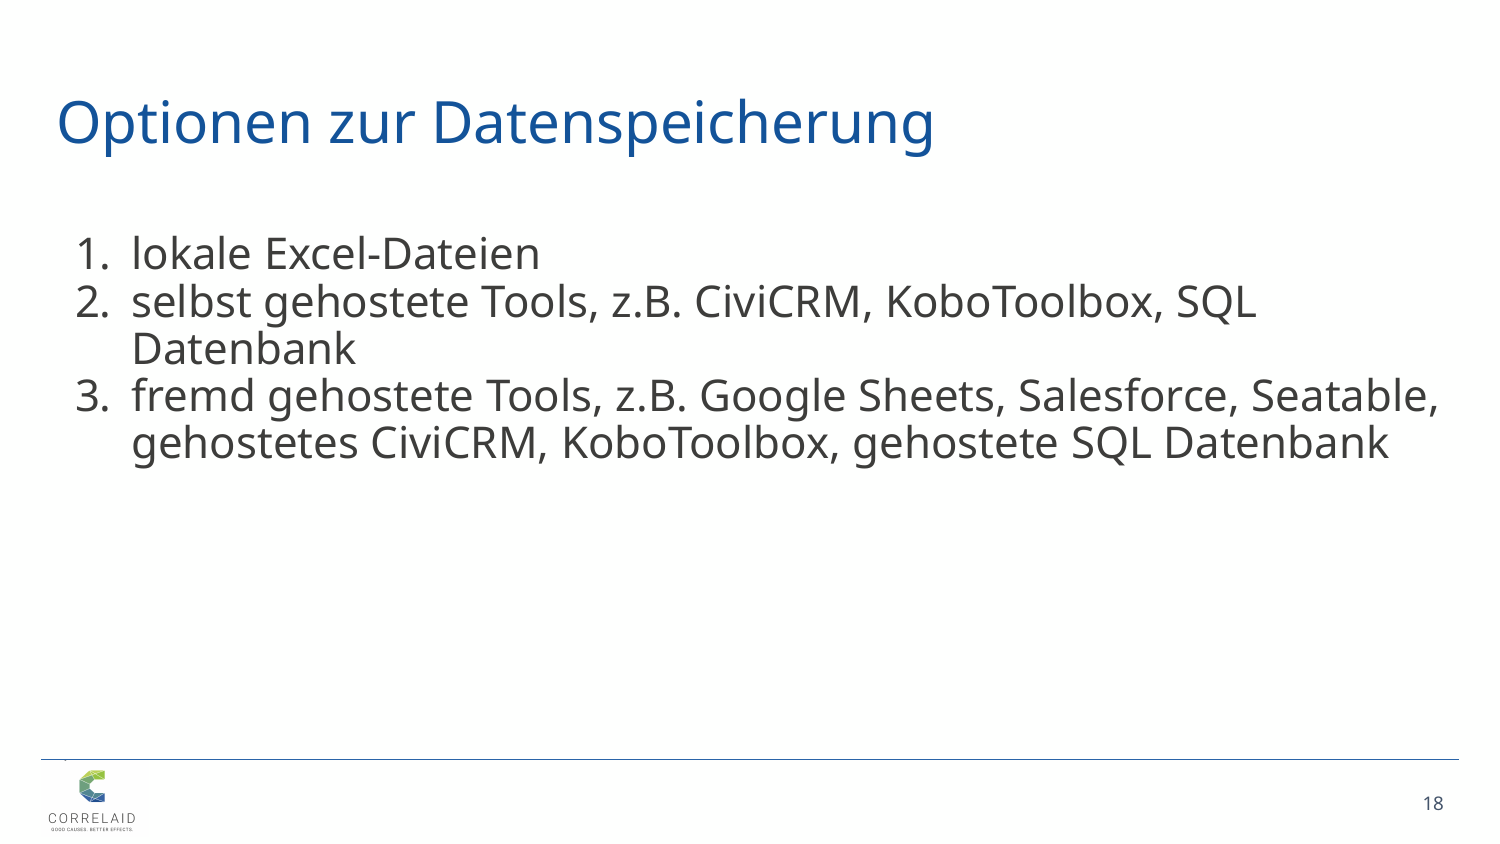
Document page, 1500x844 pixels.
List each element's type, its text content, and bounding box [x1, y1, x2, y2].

picture [41, 760, 149, 837]
title Optionen zur Datenspeicherung [41, 43, 1459, 207]
list lokale Excel-Dateien selbst gehostete Tools, z.B. CiviCRM, KoboToolbox, SQL Datenbank fremd gehostete Tools, z.B. Google Sheets, Salesforce, Seatable, gehostetes CiviCRM, KoboToolbox, gehostete SQL Datenbank [41, 224, 1459, 744]
